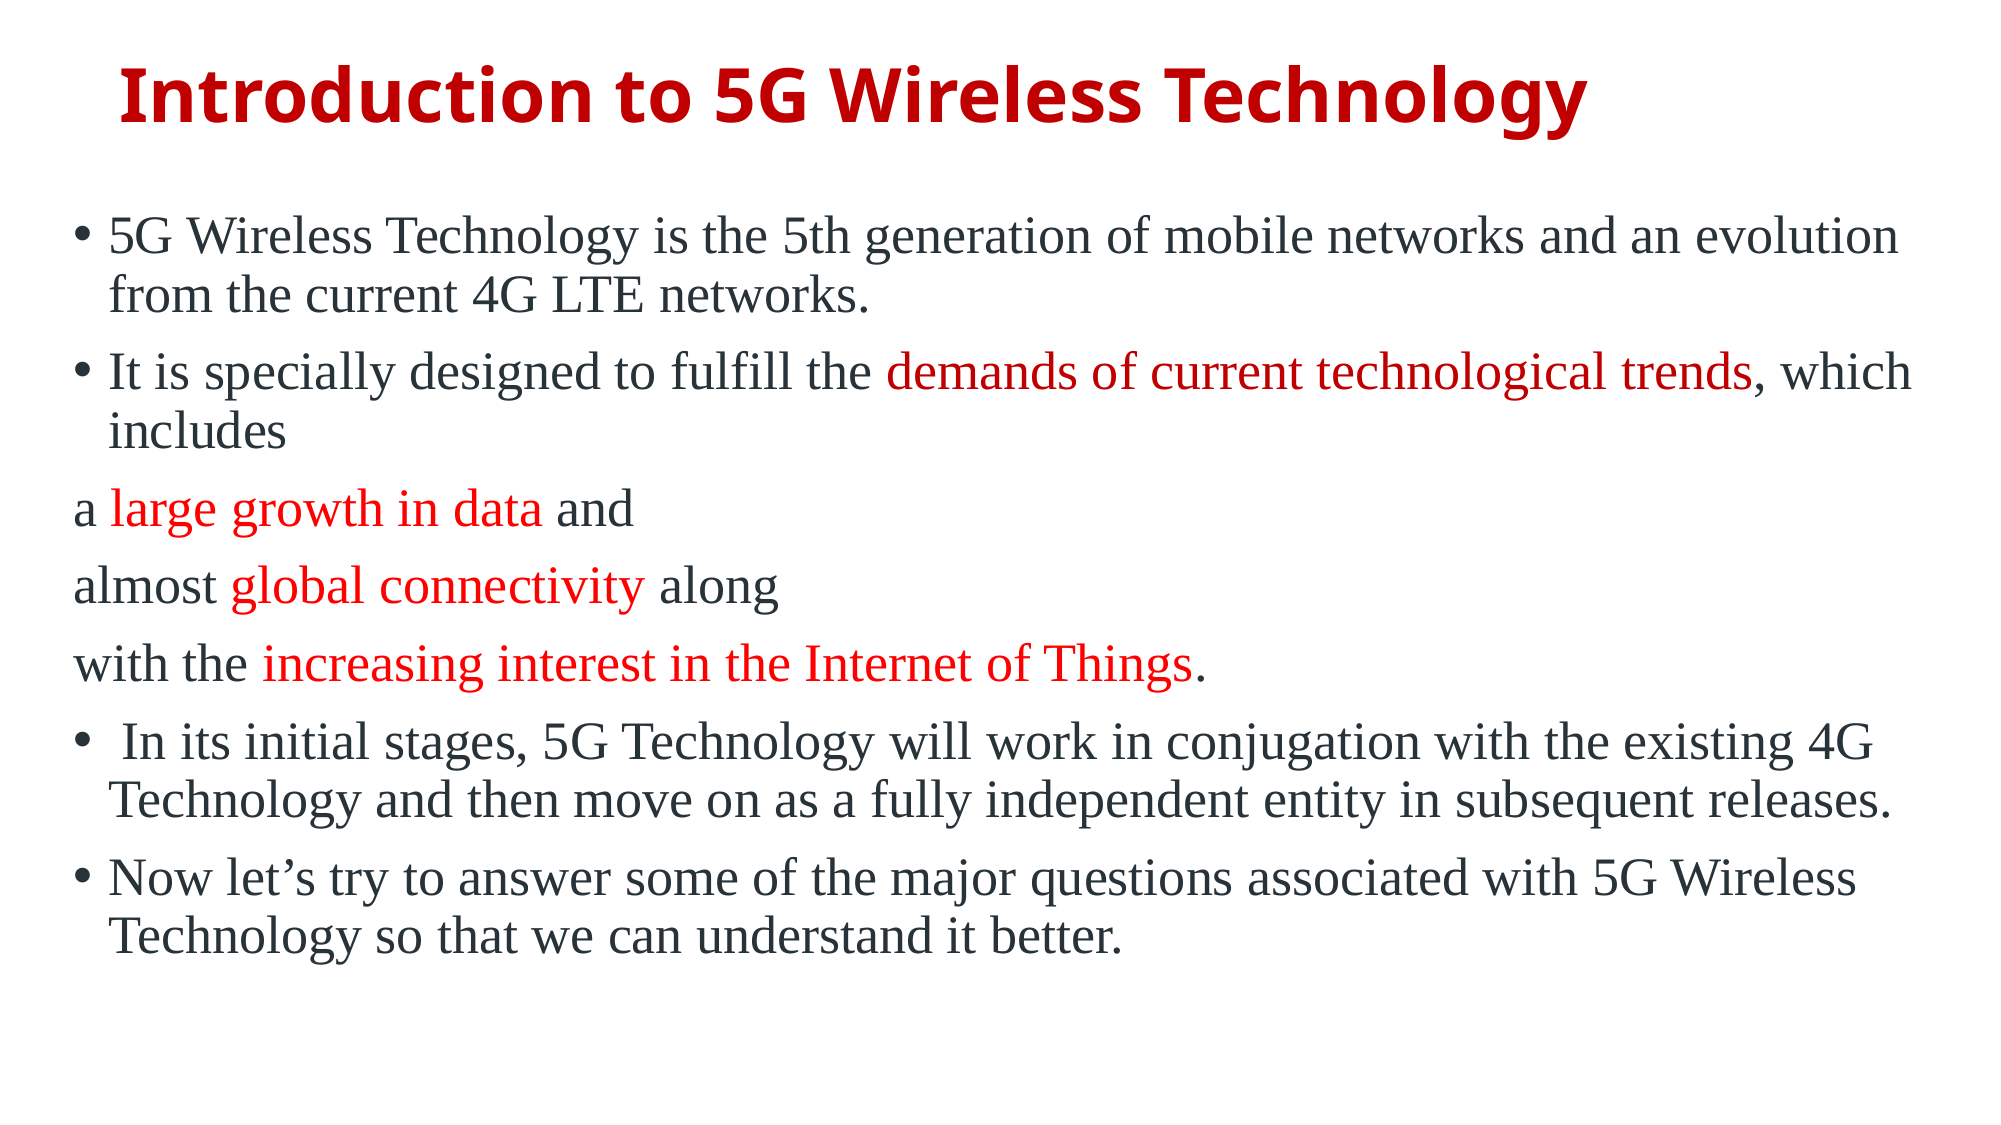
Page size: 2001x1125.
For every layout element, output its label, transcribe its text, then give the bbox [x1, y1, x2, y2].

title Introduction to 5G Wireless Technology [104, 21, 1830, 176]
list 5G Wireless Technology is the 5th generation of mobile networks and an evolution from the current 4G LTE networks. It is specially designed to fulfill the demands of current technological trends, which includes a large growth in data and almost global connectivity along with the increasing interest in the Internet of Things. In its initial stages, 5G Technology will work in conjugation with the existing 4G Technology and then move on as a fully independent entity in subsequent releases. Now let’s try to answer some of the major questions associated with 5G Wireless Technology so that we can understand it better. [58, 199, 1937, 1029]
